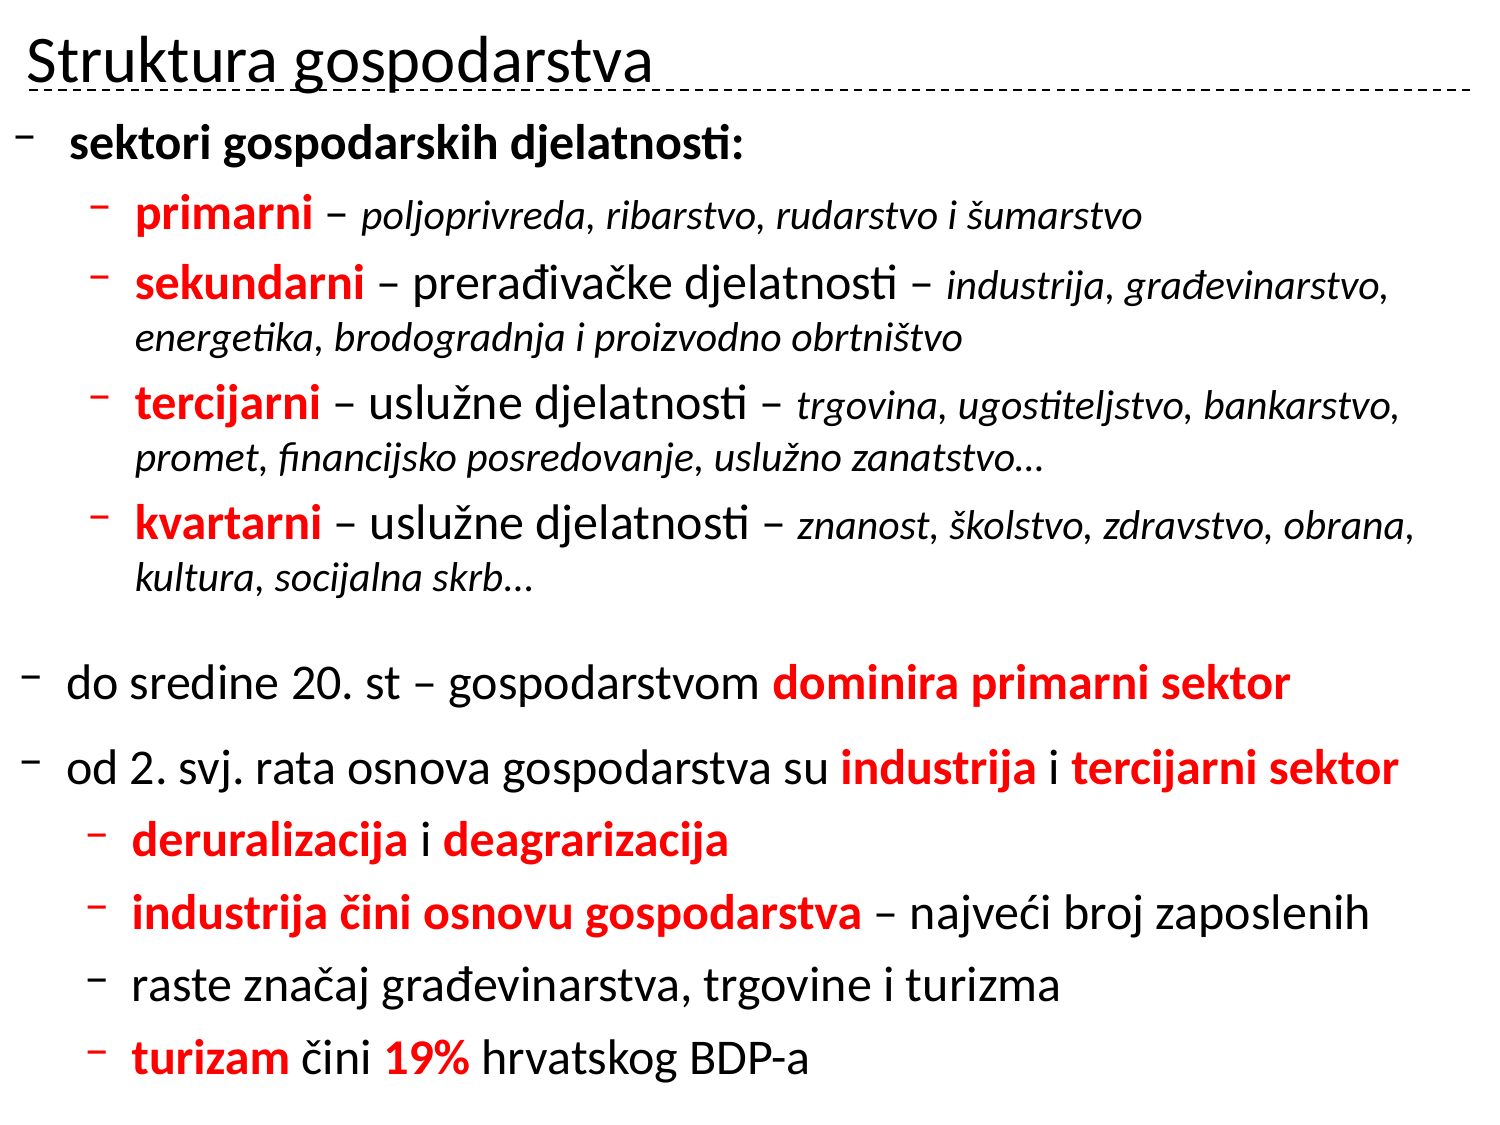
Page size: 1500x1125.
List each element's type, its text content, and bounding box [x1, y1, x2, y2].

title Struktura gospodarstva [11, 8, 1465, 104]
list sektori gospodarskih djelatnosti: primarni – poljoprivreda, ribarstvo, rudarstvo i šumarstvo sekundarni – prerađivačke djelatnosti – industrija, građevinarstvo, energetika, brodogradnja i proizvodno obrtništvo tercijarni – uslužne djelatnosti – trgovina, ugostiteljstvo, bankarstvo, promet, financijsko posredovanje, uslužno zanatstvo… kvartarni – uslužne djelatnosti – znanost, školstvo, zdravstvo, obrana, kultura, socijalna skrb… do sredine 20. st – gospodarstvom dominira primarni sektor od 2. svj. rata osnova gospodarstva su industrija i tercijarni sektor deruralizacija i deagrarizacija industrija čini osnovu gospodarstva – najveći broj zaposlenih raste značaj građevinarstva, trgovine i turizma turizam čini 19% hrvatskog BDP-a [0, 101, 1500, 1094]
